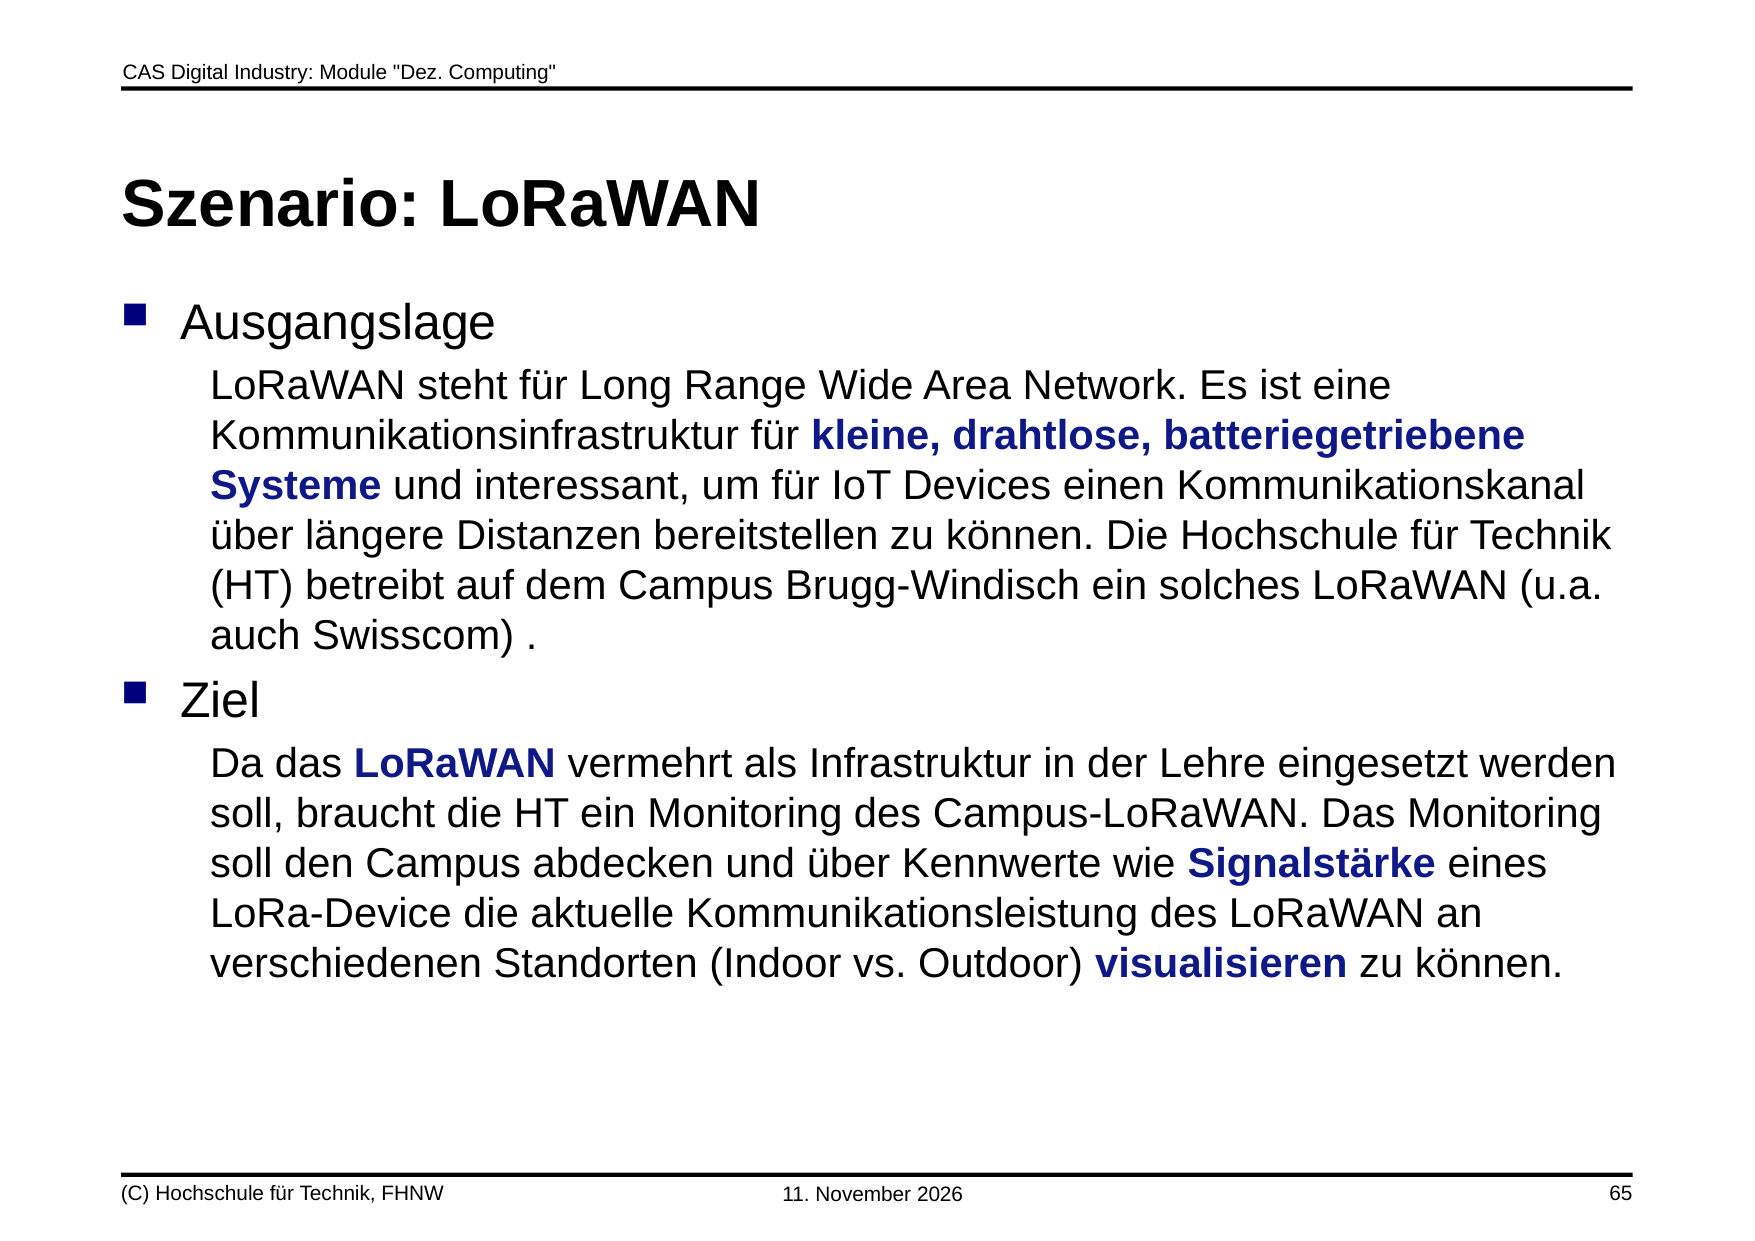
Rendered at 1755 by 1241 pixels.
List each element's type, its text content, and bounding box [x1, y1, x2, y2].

list Ausgangslage LoRaWAN steht für Long Range Wide Area Network. Es ist eine Kommunikationsinfrastruktur für kleine, drahtlose, batteriegetriebene Systeme und interessant, um für IoT Devices einen Kommunikationskanal über längere Distanzen bereitstellen zu können. Die Hochschule für Technik (HT) betreibt auf dem Campus Brugg-Windisch ein solches LoRaWAN (u.a. auch Swisscom) . Ziel Da das LoRaWAN vermehrt als Infrastruktur in der Lehre eingesetzt werden soll, braucht die HT ein Monitoring des Campus-LoRaWAN. Das Monitoring soll den Campus abdecken und über Kennwerte wie Signalstärke eines LoRa-Device die aktuelle Kommunikationsleistung des LoRaWAN an verschiedenen Standorten (Indoor vs. Outdoor) visualisieren zu können. [120, 289, 1633, 1093]
title Szenario: LoRaWAN [120, 159, 1633, 237]
slide_number 65 [1490, 1174, 1633, 1205]
footer (C) Hochschule für Technik, FHNW [120, 1169, 724, 1205]
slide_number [782, 1170, 1374, 1207]
